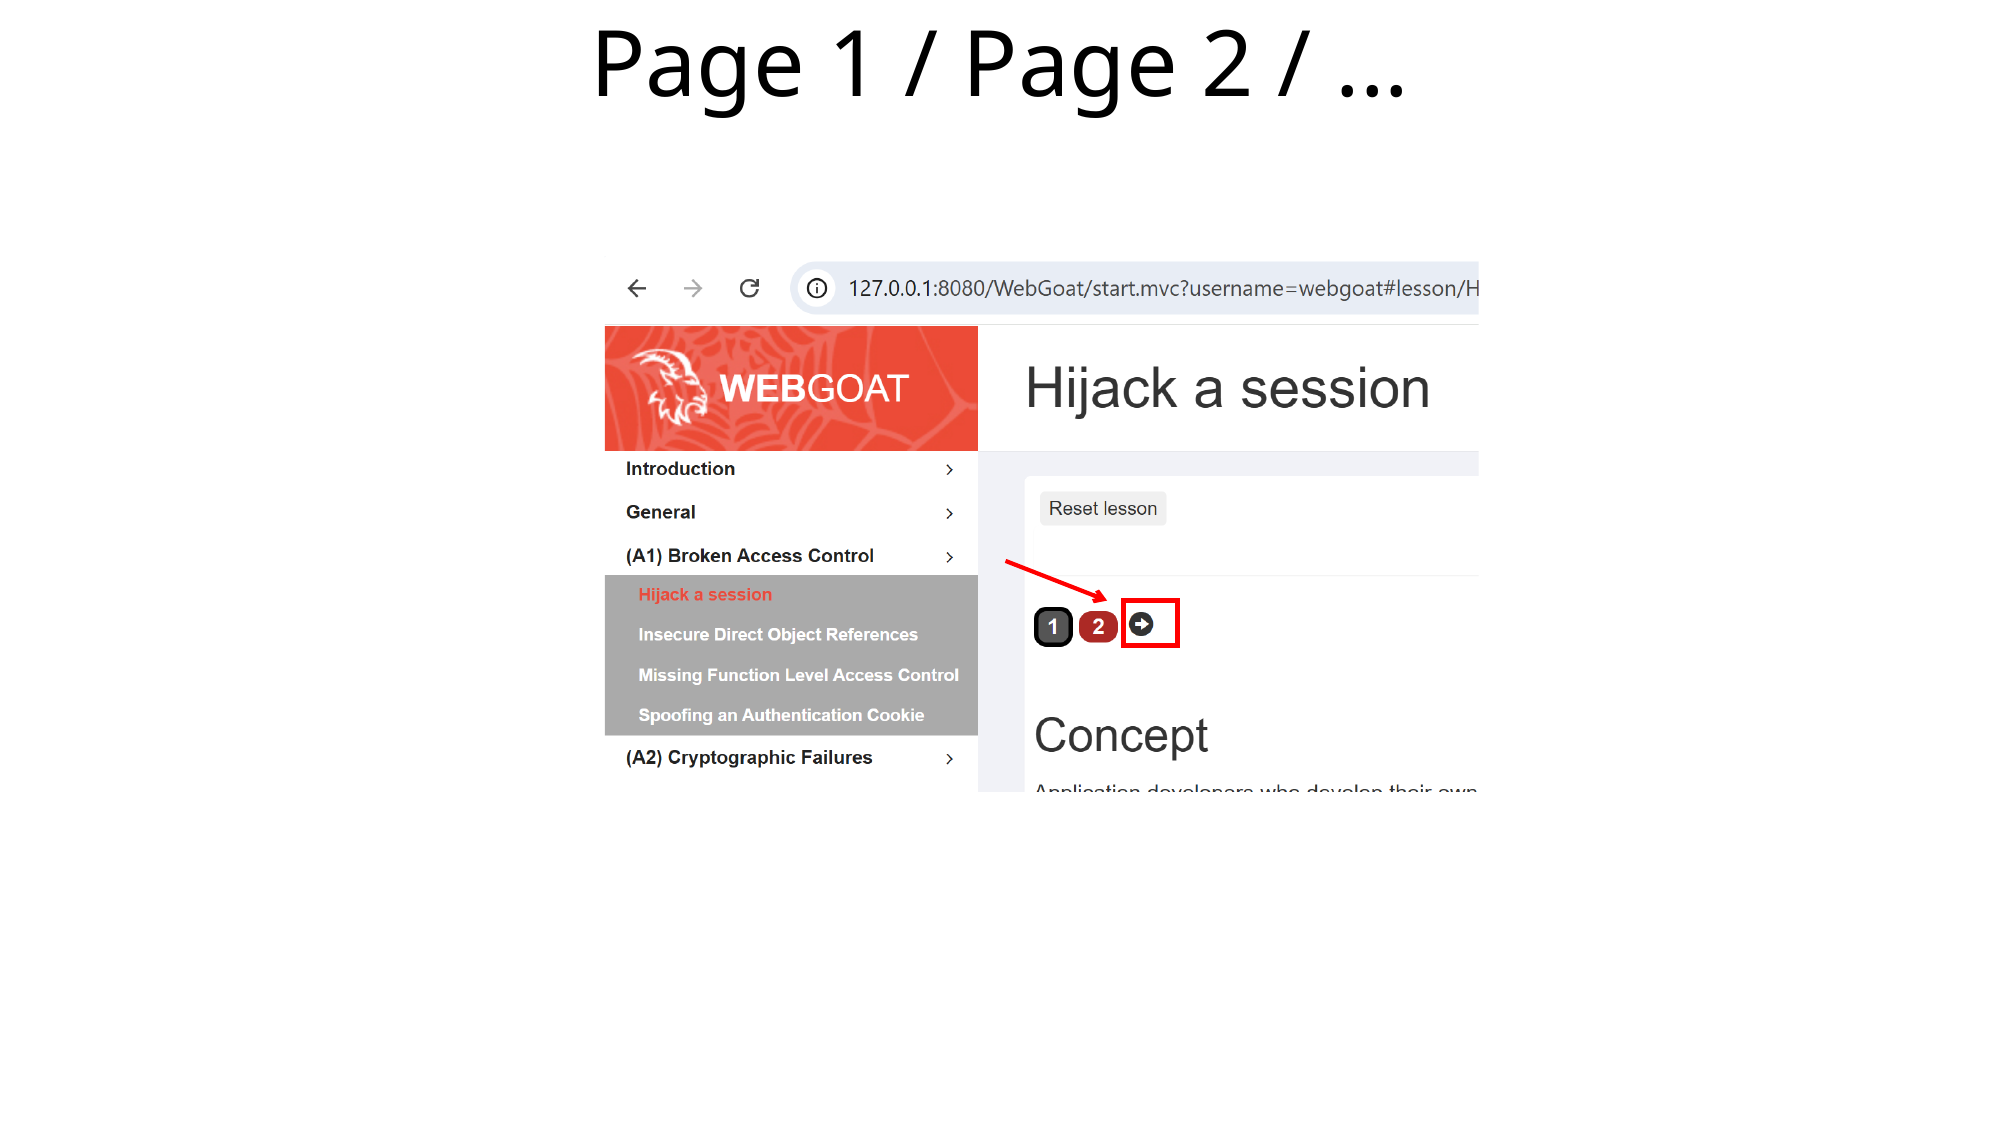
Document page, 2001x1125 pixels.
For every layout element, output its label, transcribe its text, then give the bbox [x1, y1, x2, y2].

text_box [1005, 560, 1108, 601]
title Page 1 / Page 2 / ... [137, 11, 1863, 123]
picture [604, 256, 1479, 792]
